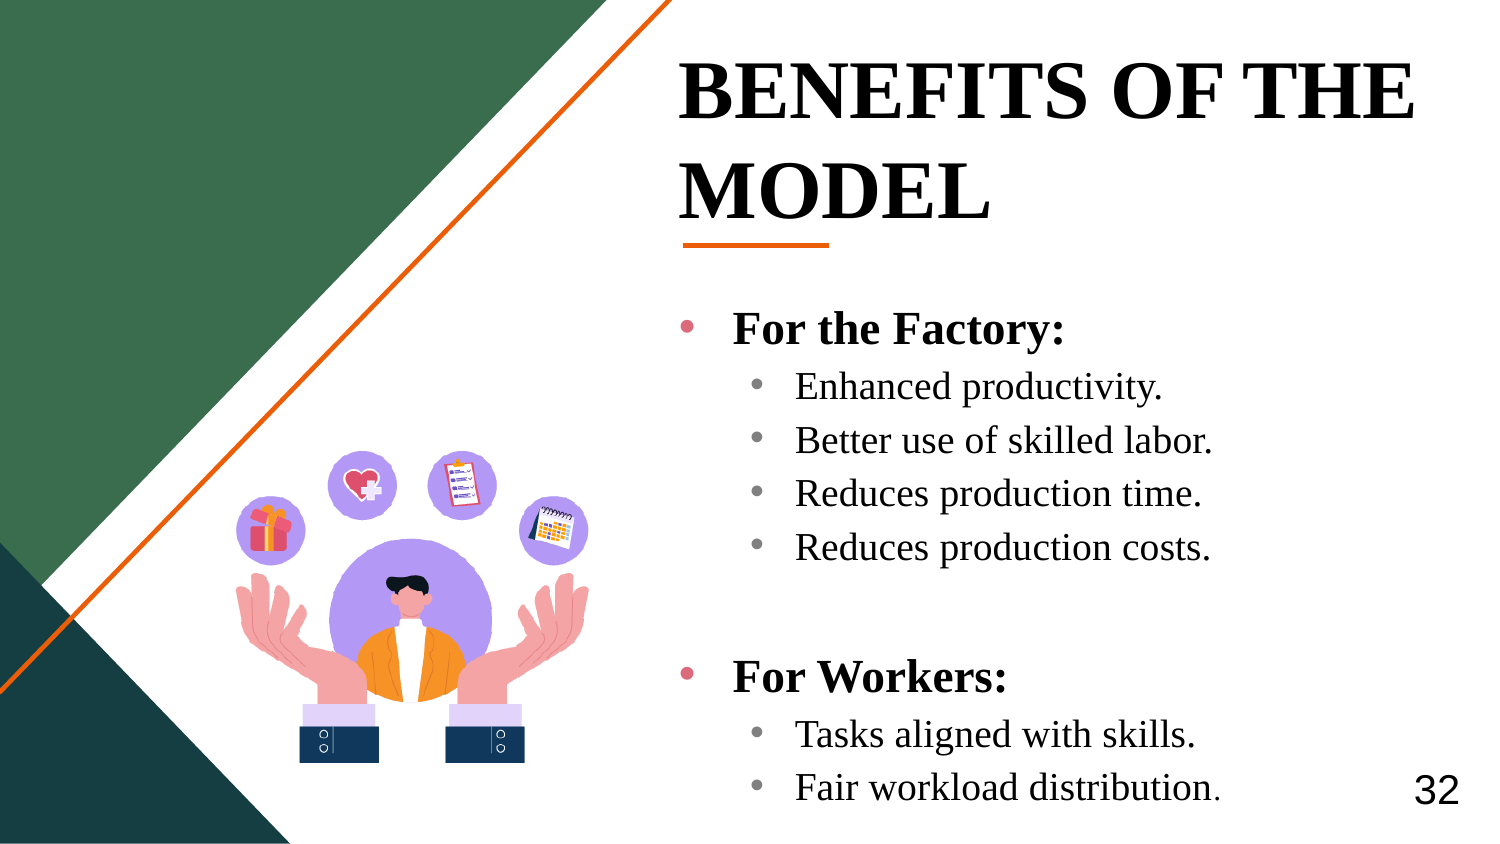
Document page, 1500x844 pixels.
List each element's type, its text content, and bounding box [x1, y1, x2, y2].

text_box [0, 0, 673, 844]
picture [125, 421, 733, 763]
text_box 32 [1399, 755, 1476, 821]
text_box For the Factory: Enhanced productivity. Better use of skilled labor. Reduces production time. Reduces production costs. For Workers: Tasks aligned with skills. Fair workload distribution. [677, 281, 1500, 822]
text_box Benefits of the Model [676, 0, 1438, 243]
